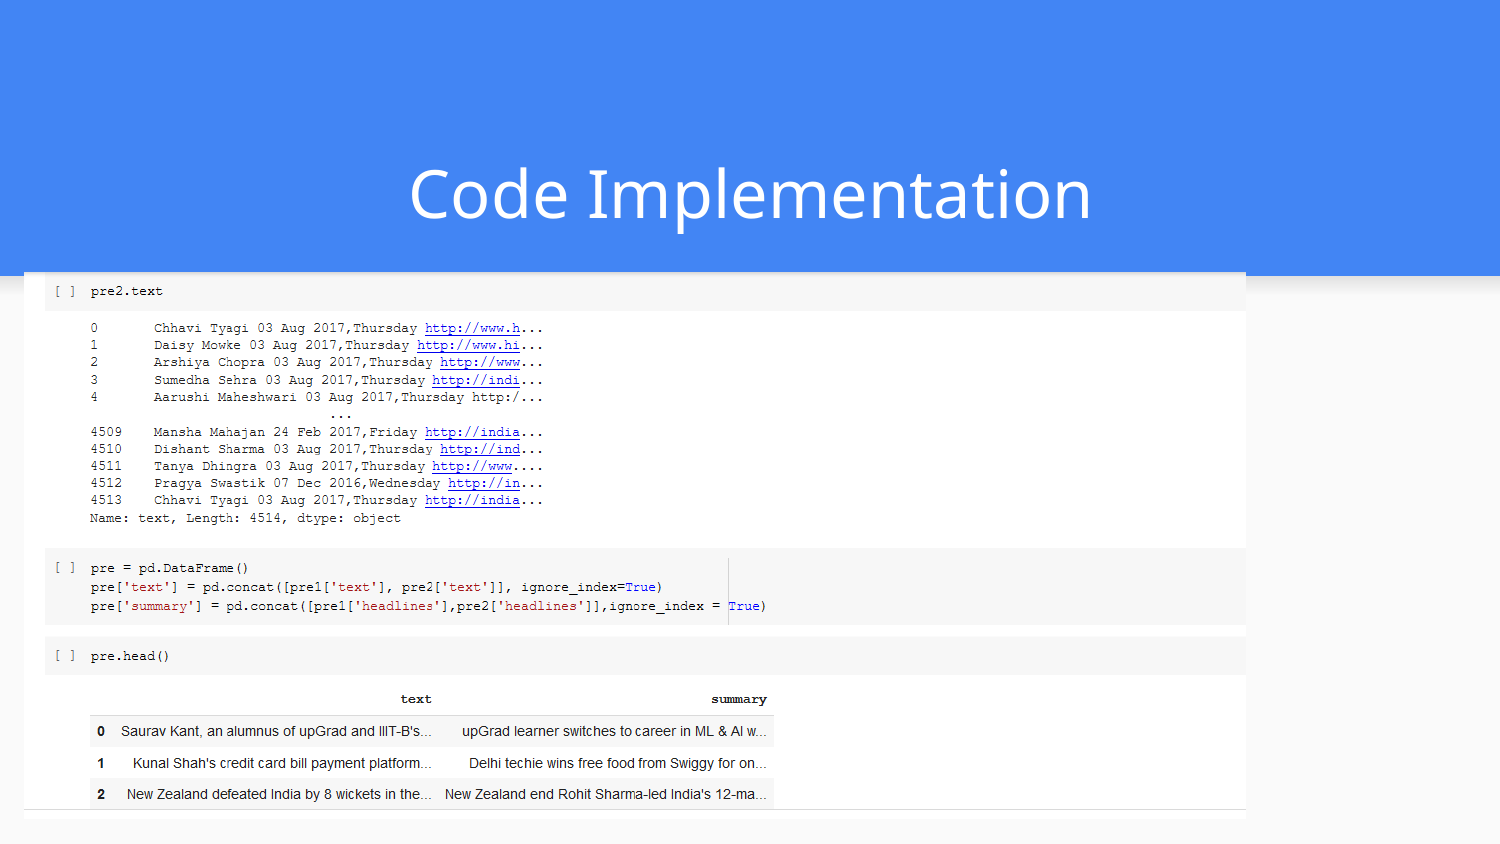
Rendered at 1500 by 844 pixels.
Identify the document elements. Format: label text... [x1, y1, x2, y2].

picture [24, 271, 1246, 819]
title Code Implementation [77, 121, 1427, 248]
